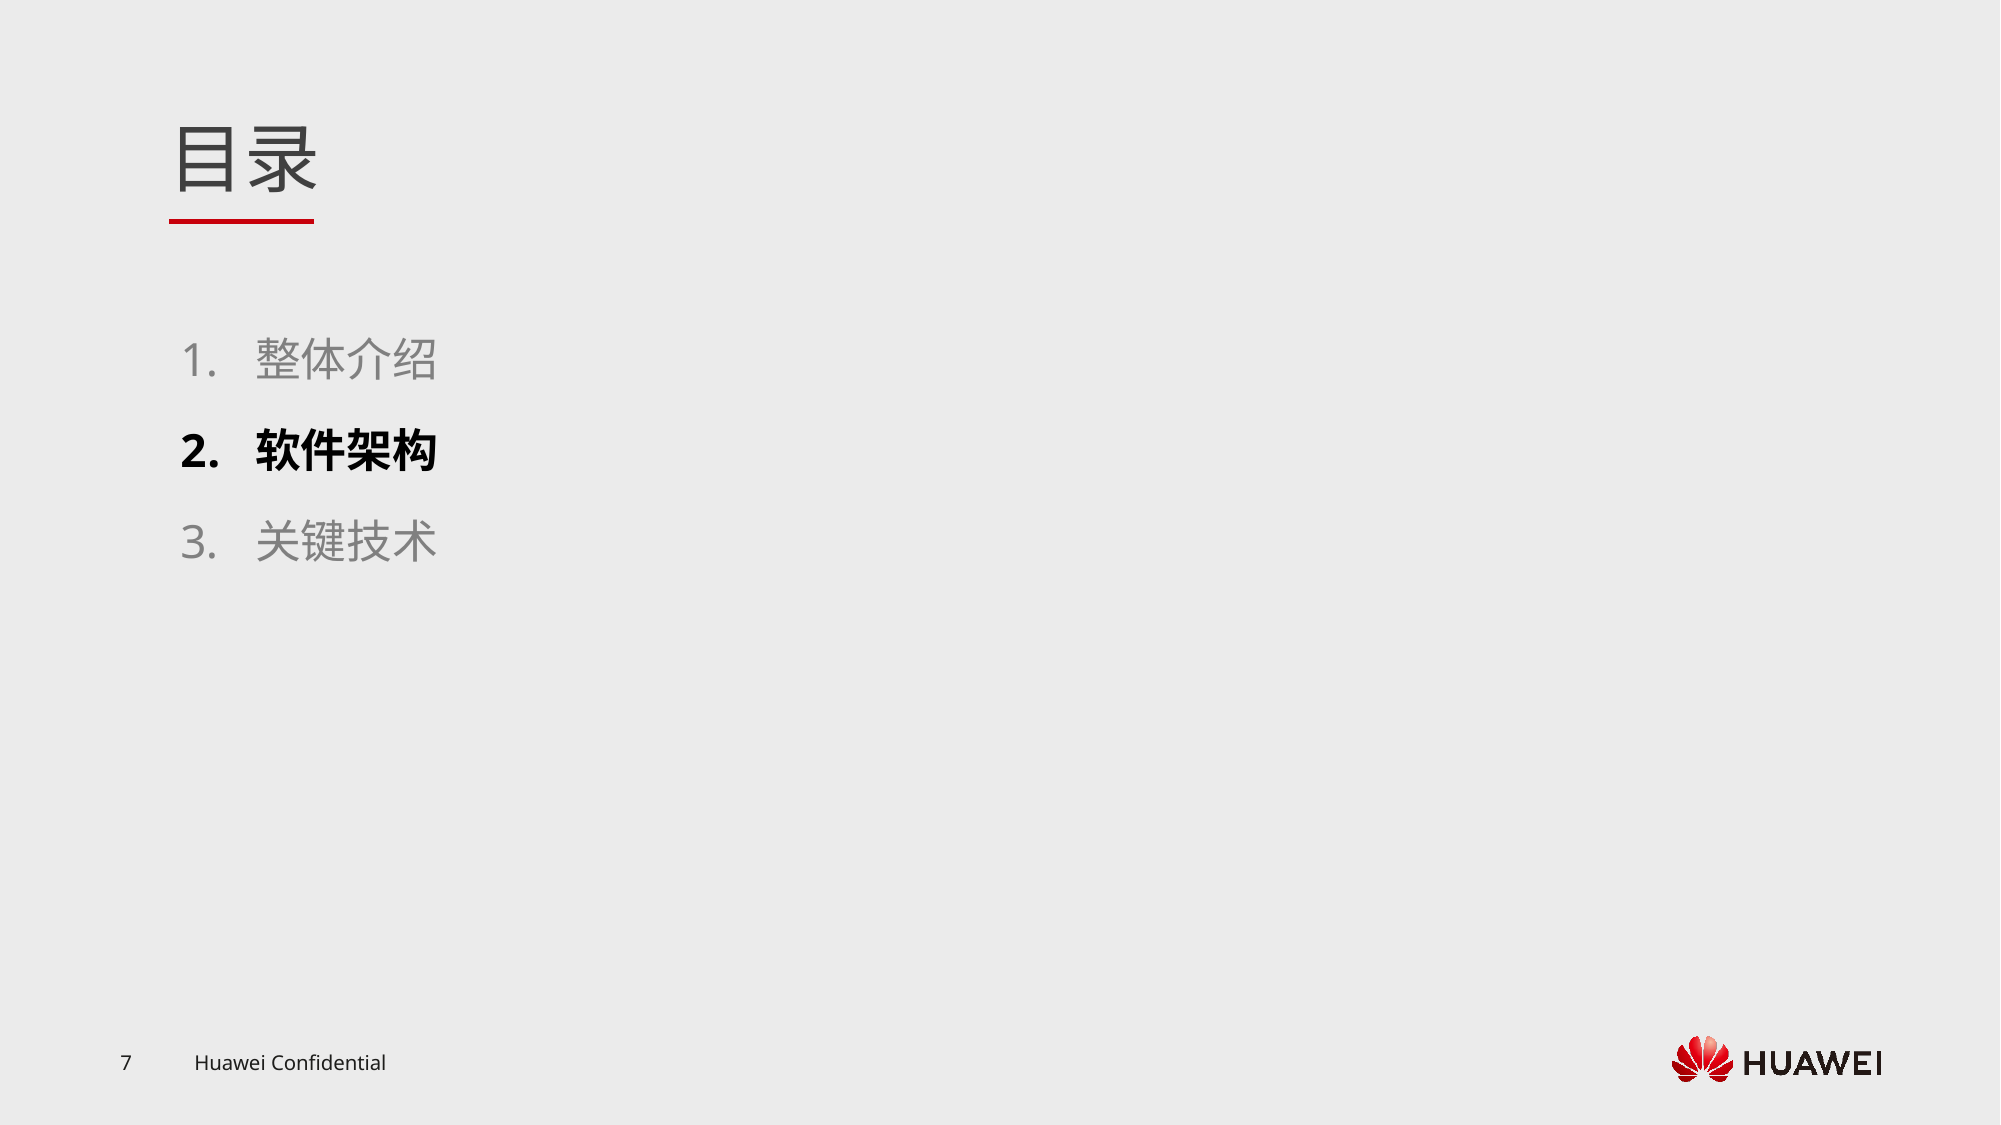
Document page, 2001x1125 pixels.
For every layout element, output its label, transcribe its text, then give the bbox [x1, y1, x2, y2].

list 整体介绍 软件架构 关键技术 [166, 302, 1834, 971]
picture [1672, 1036, 1881, 1082]
